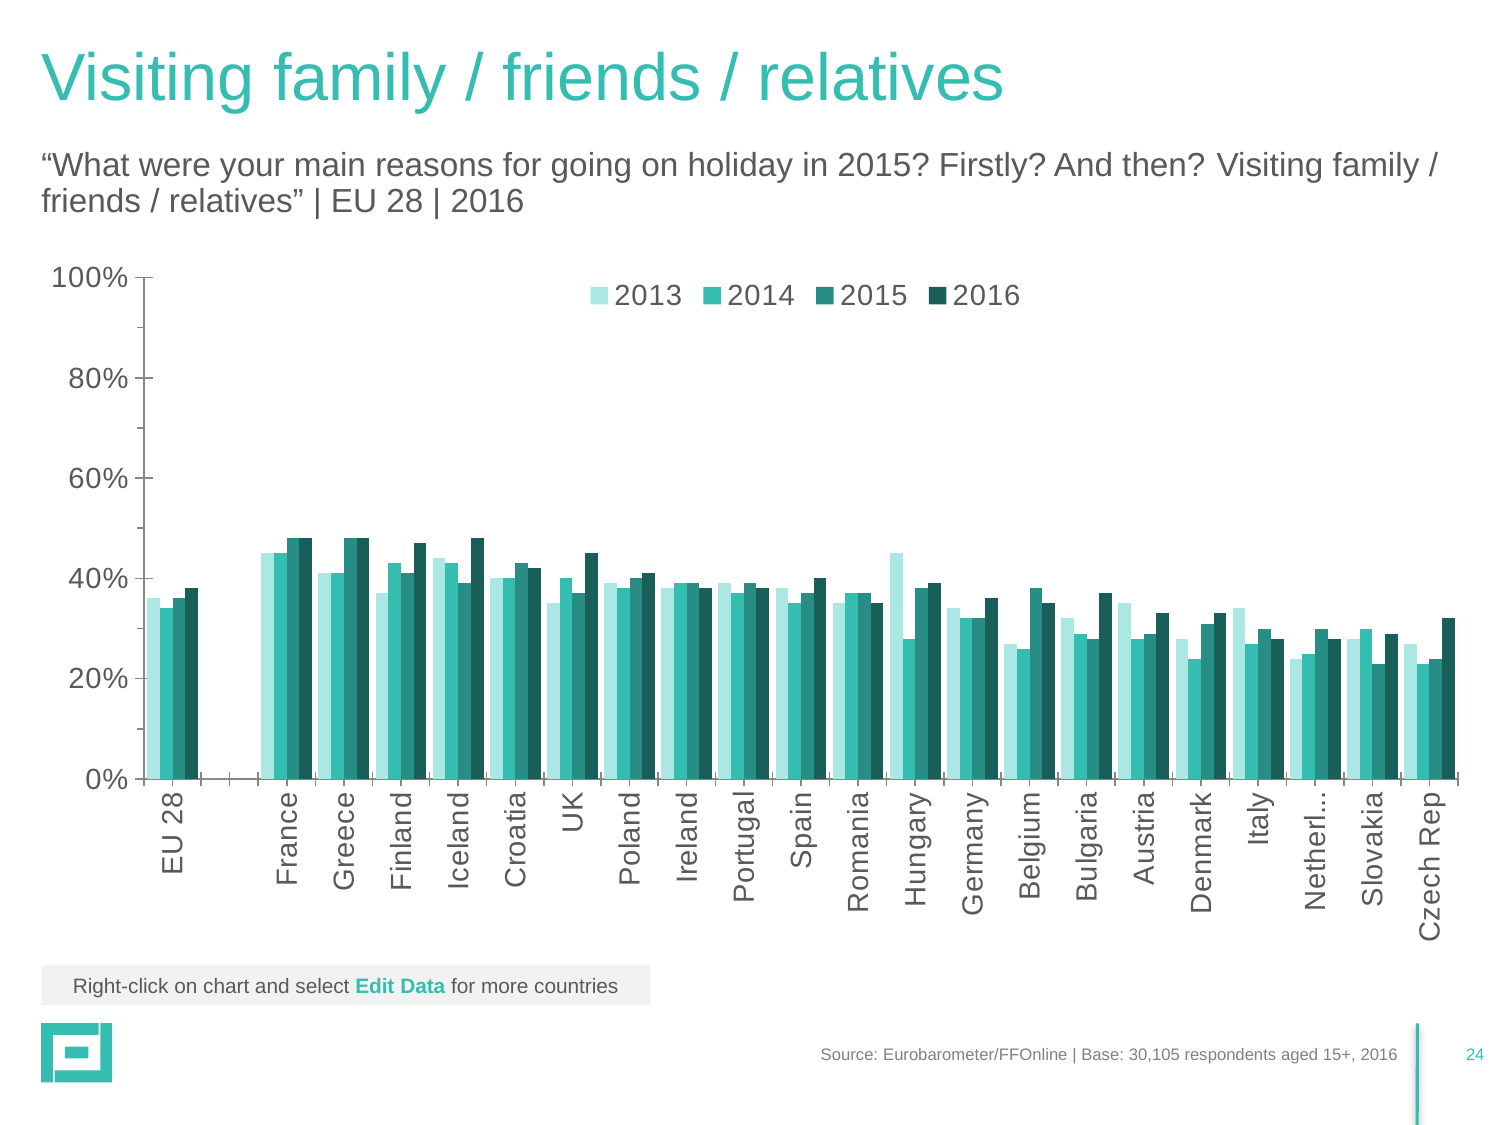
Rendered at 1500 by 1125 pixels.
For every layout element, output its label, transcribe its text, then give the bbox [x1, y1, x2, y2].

list “What were your main reasons for going on holiday in 2015? Firstly? And then? Visiting family / friends / relatives” | EU 28 | 2016 [41, 148, 1459, 221]
title Visiting family / friends / relatives [41, 42, 1459, 148]
text_box Right-click on chart and select Edit Data for more countries [41, 965, 651, 1005]
list Source: Eurobarometer/FFOnline | Base: 30,105 respondents aged 15+, 2016 [112, 1039, 1414, 1072]
chart [40, 260, 1460, 953]
